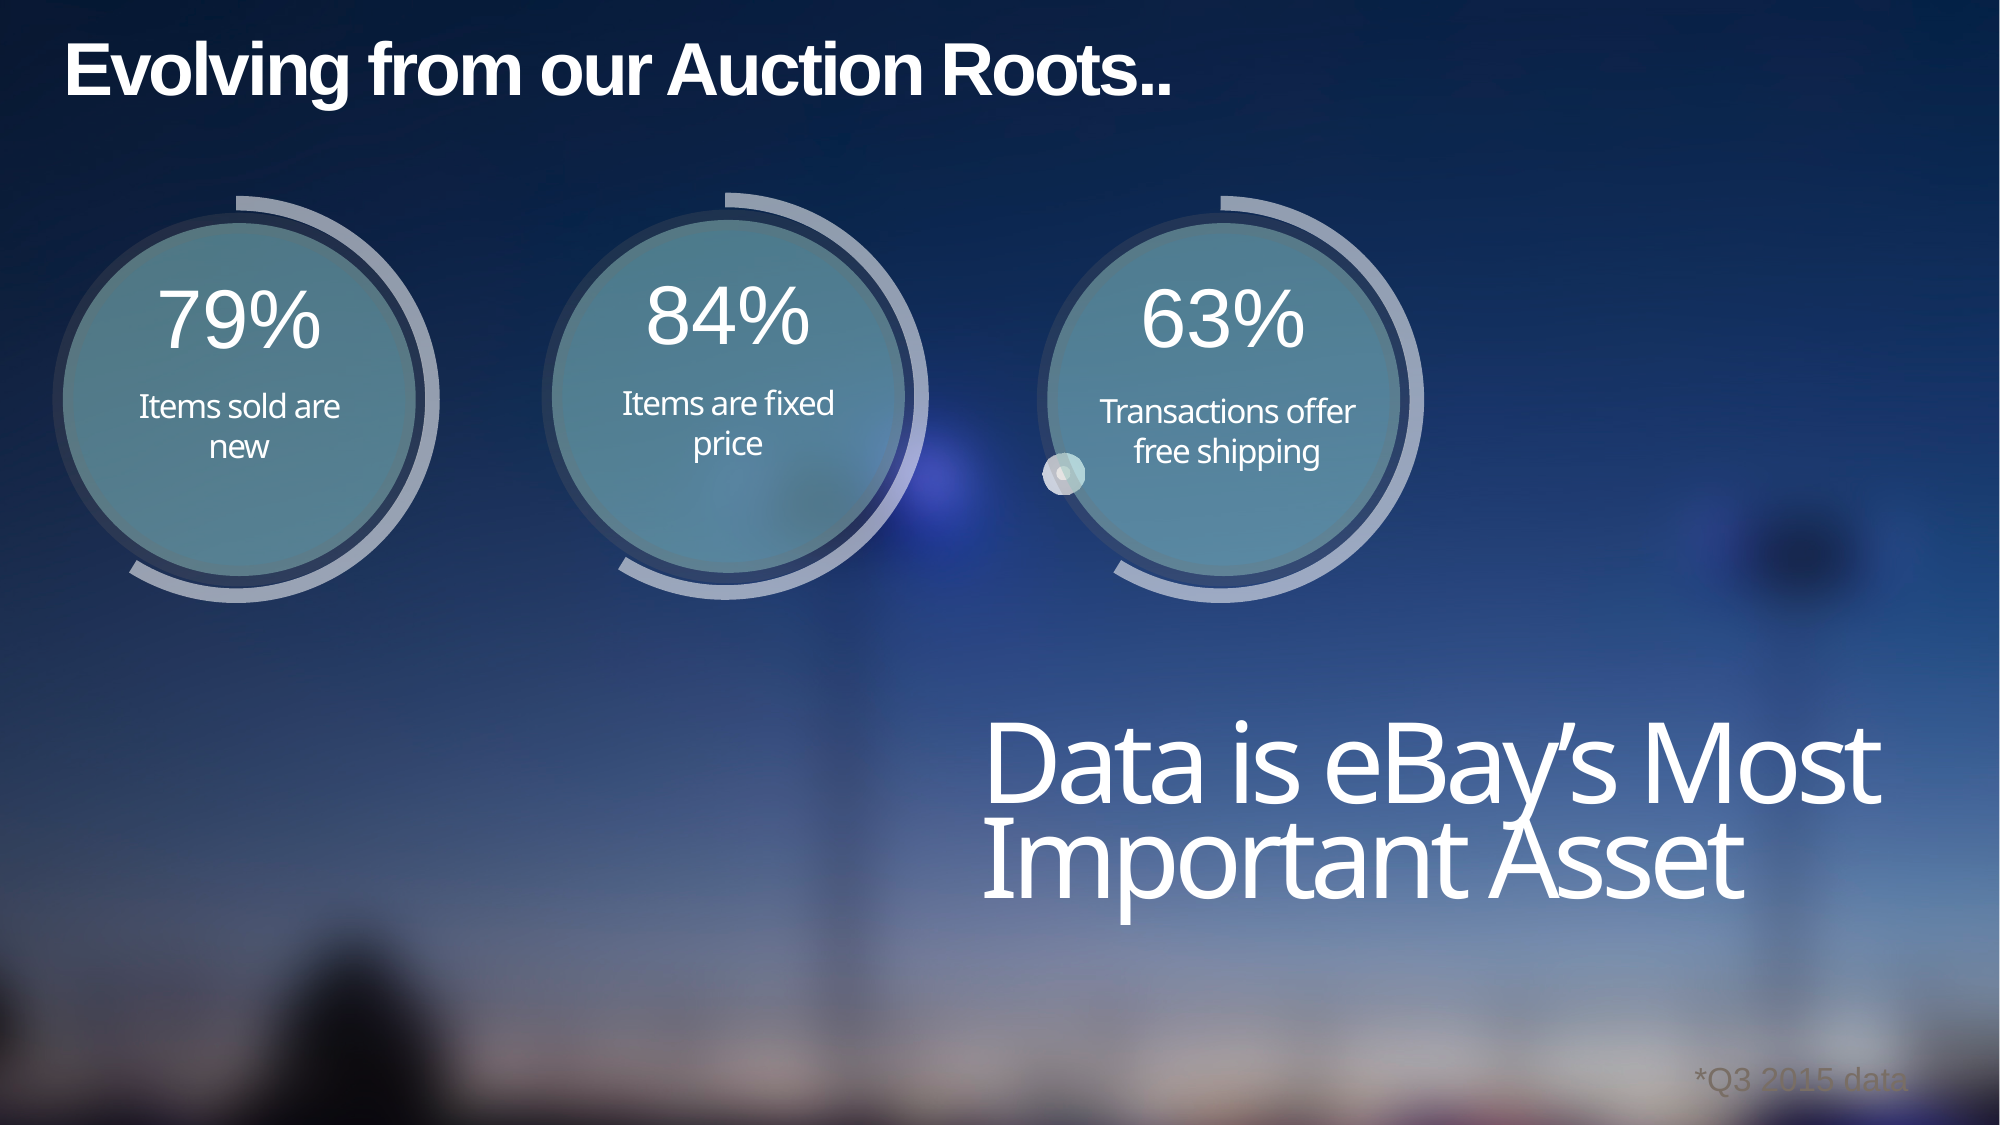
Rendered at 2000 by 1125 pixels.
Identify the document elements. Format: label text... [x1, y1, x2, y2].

text_box [1015, 194, 1426, 604]
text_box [31, 195, 441, 604]
text_box Evolving from our Auction Roots.. [48, 26, 1192, 119]
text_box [1042, 451, 1085, 495]
text_box *Q3 2015 data [1642, 1056, 1961, 1106]
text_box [521, 192, 930, 601]
text_box Data is eBay’s Most Important Asset [966, 722, 1961, 929]
picture [0, 0, 2000, 1125]
